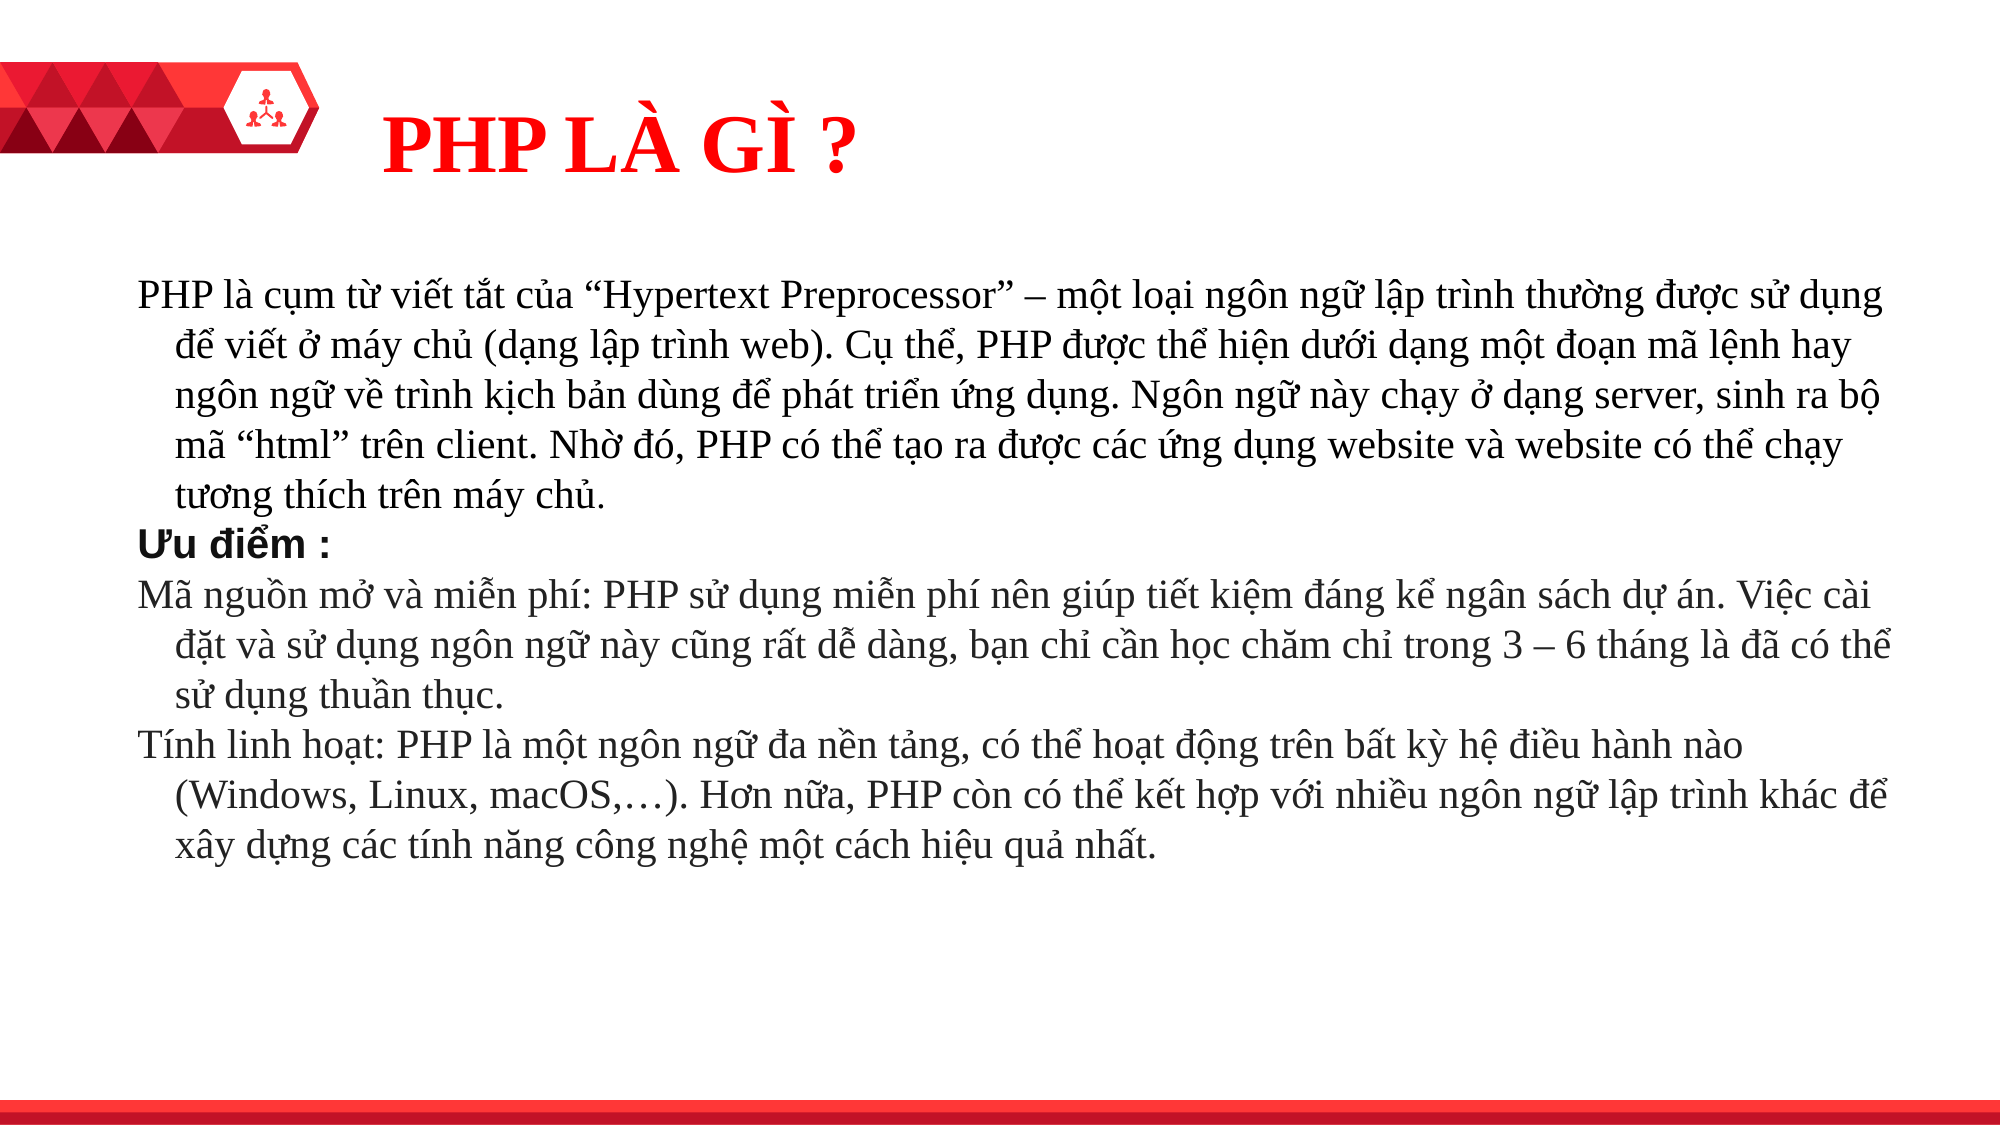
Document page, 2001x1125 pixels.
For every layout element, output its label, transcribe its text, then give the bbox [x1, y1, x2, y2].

subtitle PHP là cụm từ viết tắt của “Hypertext Preprocessor” – một loại ngôn ngữ lập trình thường được sử dụng để viết ở máy chủ (dạng lập trình web). Cụ thể, PHP được thể hiện dưới dạng một đoạn mã lệnh hay ngôn ngữ về trình kịch bản dùng để phát triển ứng dụng. Ngôn ngữ này chạy ở dạng server, sinh ra bộ mã “html” trên client. Nhờ đó, PHP có thể tạo ra được các ứng dụng website và website có thể chạy tương thích trên máy chủ. Ưu điểm : Mã nguồn mở và miễn phí: PHP sử dụng miễn phí nên giúp tiết kiệm đáng kể ngân sách dự án. Việc cài đặt và sử dụng ngôn ngữ này cũng rất dễ dàng, bạn chỉ cần học chăm chỉ trong 3 – 6 tháng là đã có thể sử dụng thuần thục. Tính linh hoạt: PHP là một ngôn ngữ đa nền tảng, có thể hoạt động trên bất kỳ hệ điều hành nào (Windows, Linux, macOS,…). Hơn nữa, PHP còn có thể kết hợp với nhiều ngôn ngữ lập trình khác để xây dựng các tính năng công nghệ một cách hiệu quả nhất. [99, 263, 1900, 916]
title PHP LÀ GÌ ? [382, 44, 1360, 233]
